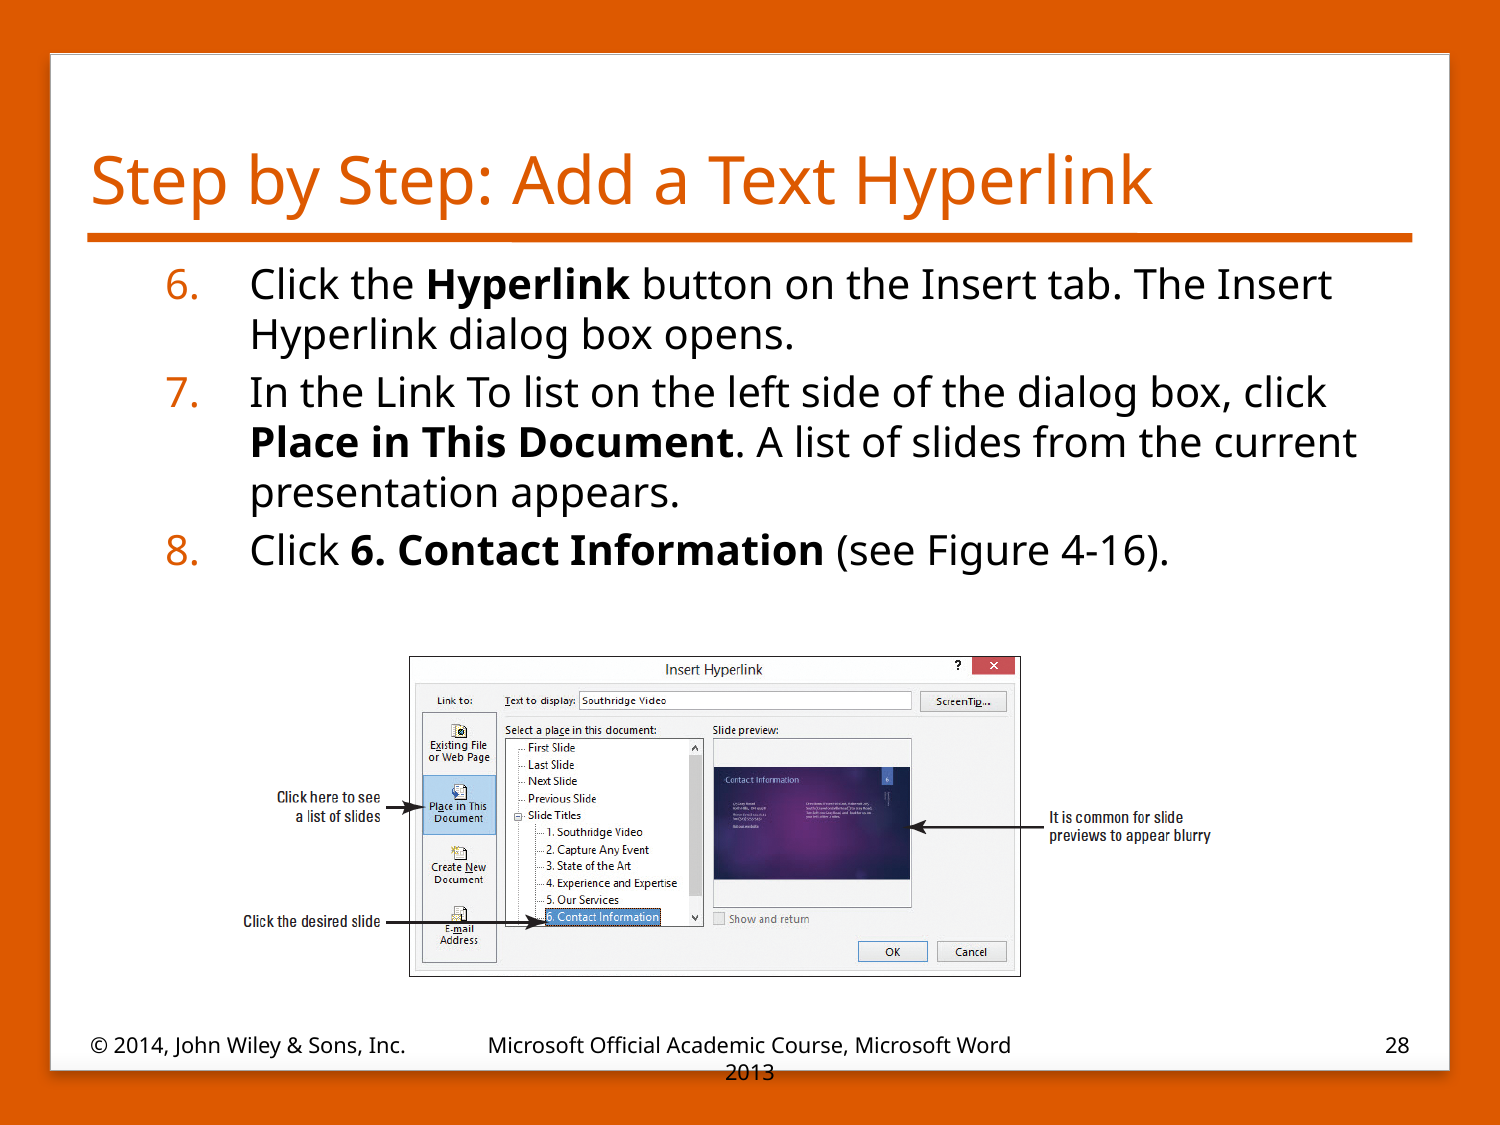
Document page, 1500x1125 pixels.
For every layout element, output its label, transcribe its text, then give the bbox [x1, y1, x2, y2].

title Step by Step: Add a Text Hyperlink [74, 74, 1426, 226]
slide_number © 2014, John Wiley & Sons, Inc. [74, 1024, 426, 1103]
footer Microsoft Official Academic Course, Microsoft Word 2013 [449, 1024, 1051, 1103]
list Click the Hyperlink button on the Insert tab. The Insert Hyperlink dialog box opens. In the Link To list on the left side of the dialog box, click Place in This Document. A list of slides from the current presentation appears. Click 6. Contact Information (see Figure 4-16). [75, 249, 1425, 1063]
slide_number 28 [1074, 1024, 1426, 1103]
picture [237, 649, 1238, 1008]
